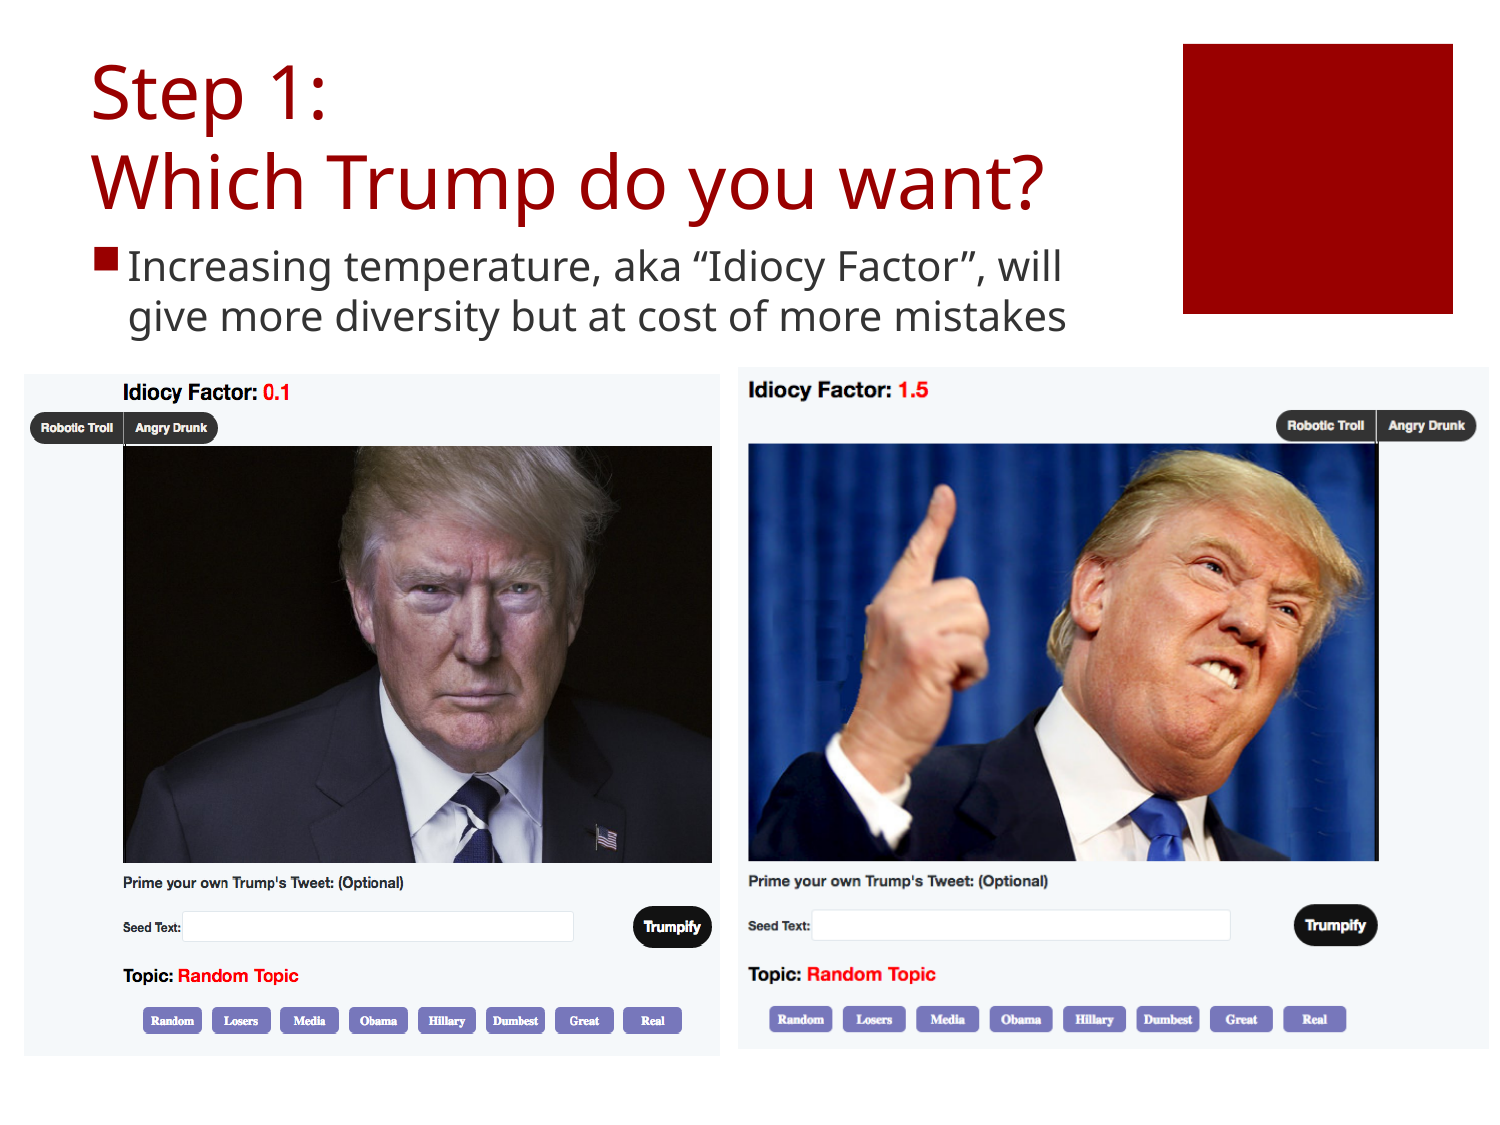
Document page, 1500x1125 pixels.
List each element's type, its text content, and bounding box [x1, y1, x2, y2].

title Step 1: Which Trump do you want? [75, 44, 1143, 232]
picture [23, 373, 720, 1057]
text_box Increasing temperature, aka “Idiocy Factor”, will give more diversity but at cost of more mistakes [75, 232, 1143, 350]
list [547, 366, 1500, 1049]
